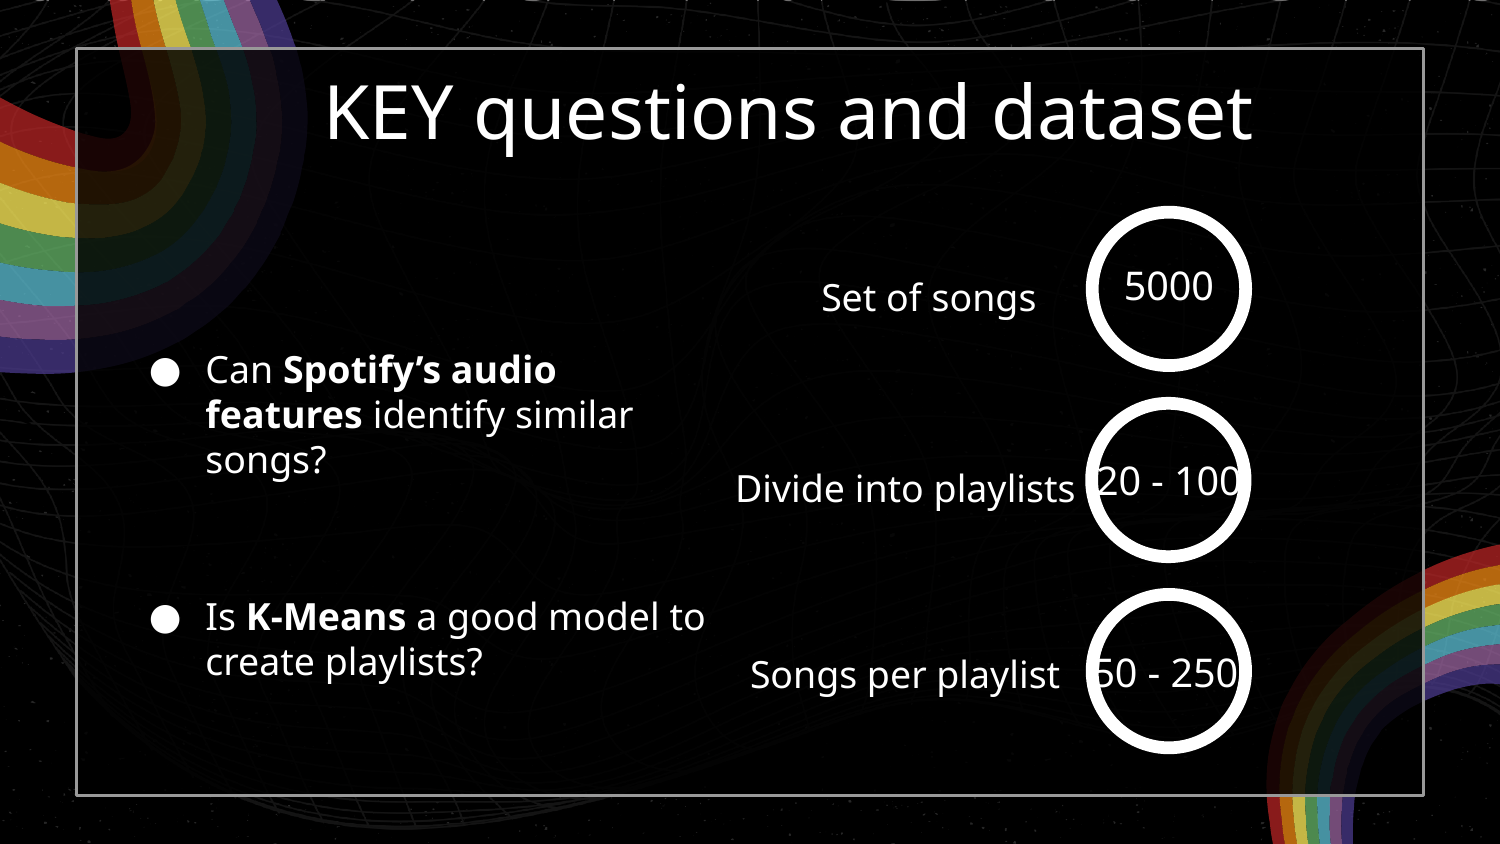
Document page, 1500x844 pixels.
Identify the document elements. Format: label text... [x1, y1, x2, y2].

title Divide into playlists [771, 449, 1037, 511]
subtitle Can Spotify’s audio features identify similar songs? Is K-Means a good model to create playlists? [115, 330, 771, 670]
title Set of songs [776, 258, 1082, 321]
text_box [1093, 516, 1244, 564]
text_box [1093, 396, 1244, 444]
text_box [1093, 707, 1244, 755]
text_box 50 - 250 [1033, 635, 1297, 707]
text_box 20 - 100 [1037, 444, 1301, 516]
text_box [1094, 588, 1244, 635]
text_box [1096, 205, 1242, 249]
text_box KEY questions and dataset [308, 49, 1421, 170]
text_box [1091, 320, 1246, 372]
text_box 5000 [1037, 249, 1301, 320]
title Songs per playlist [732, 635, 1033, 698]
